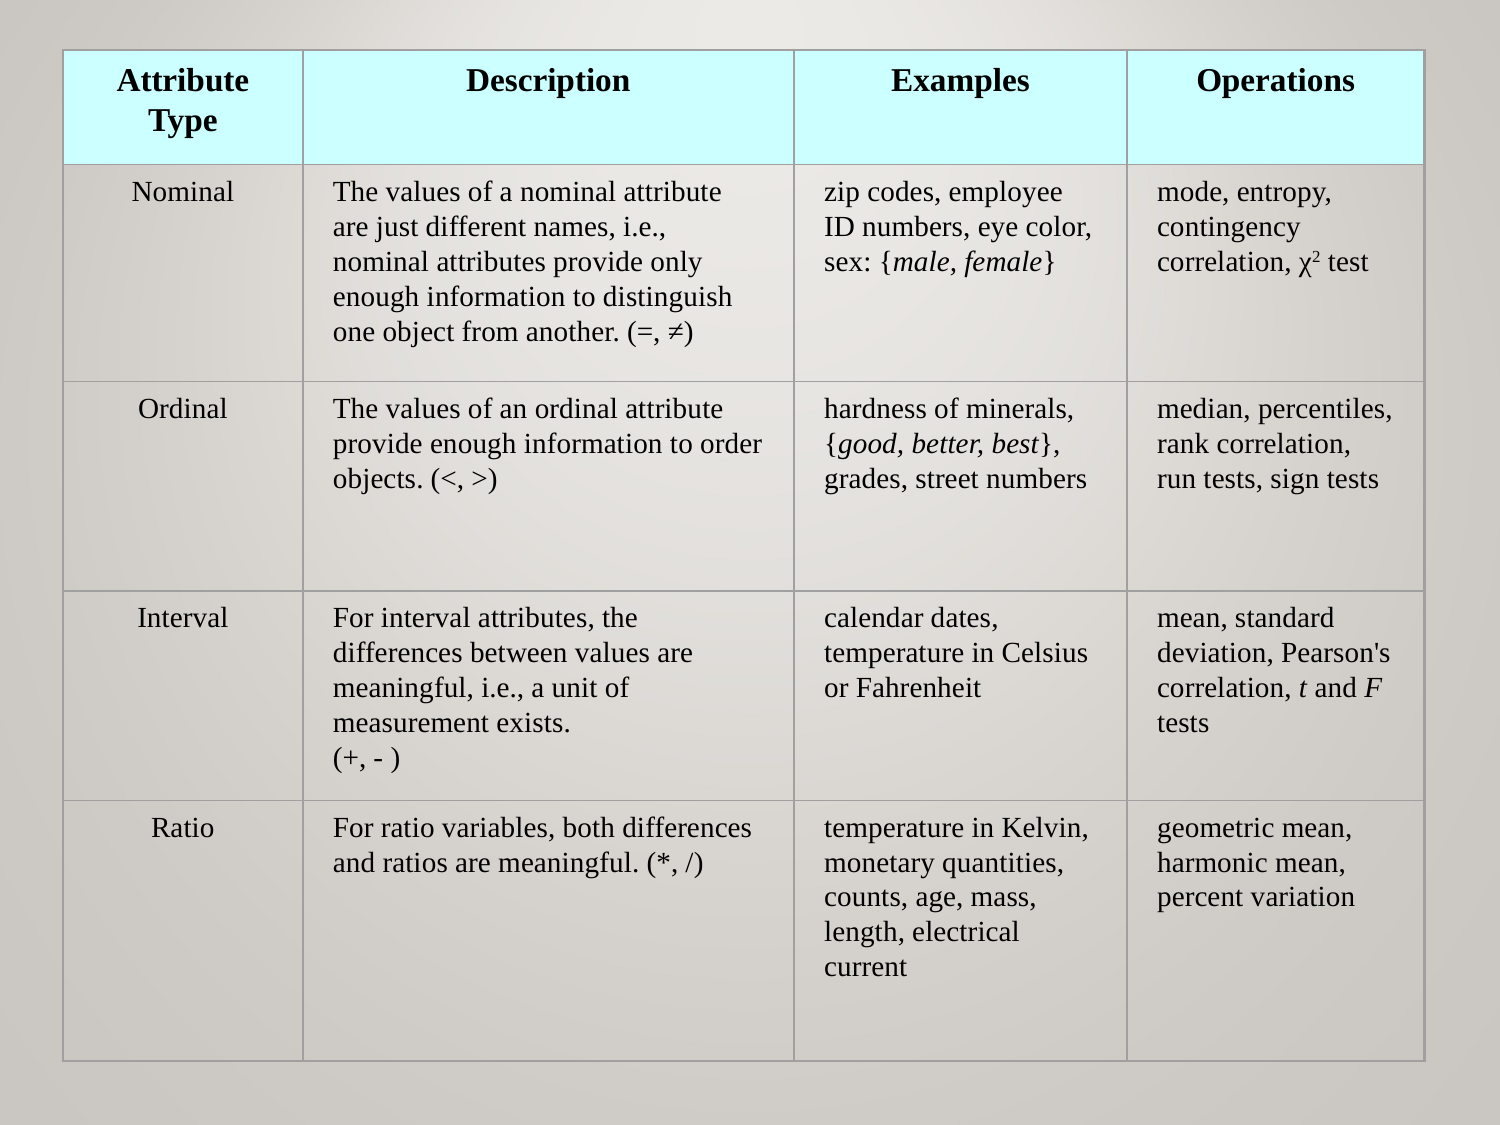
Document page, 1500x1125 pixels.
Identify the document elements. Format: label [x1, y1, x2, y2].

text_box [62, 49, 1426, 1062]
picture [0, 0, 1500, 1125]
